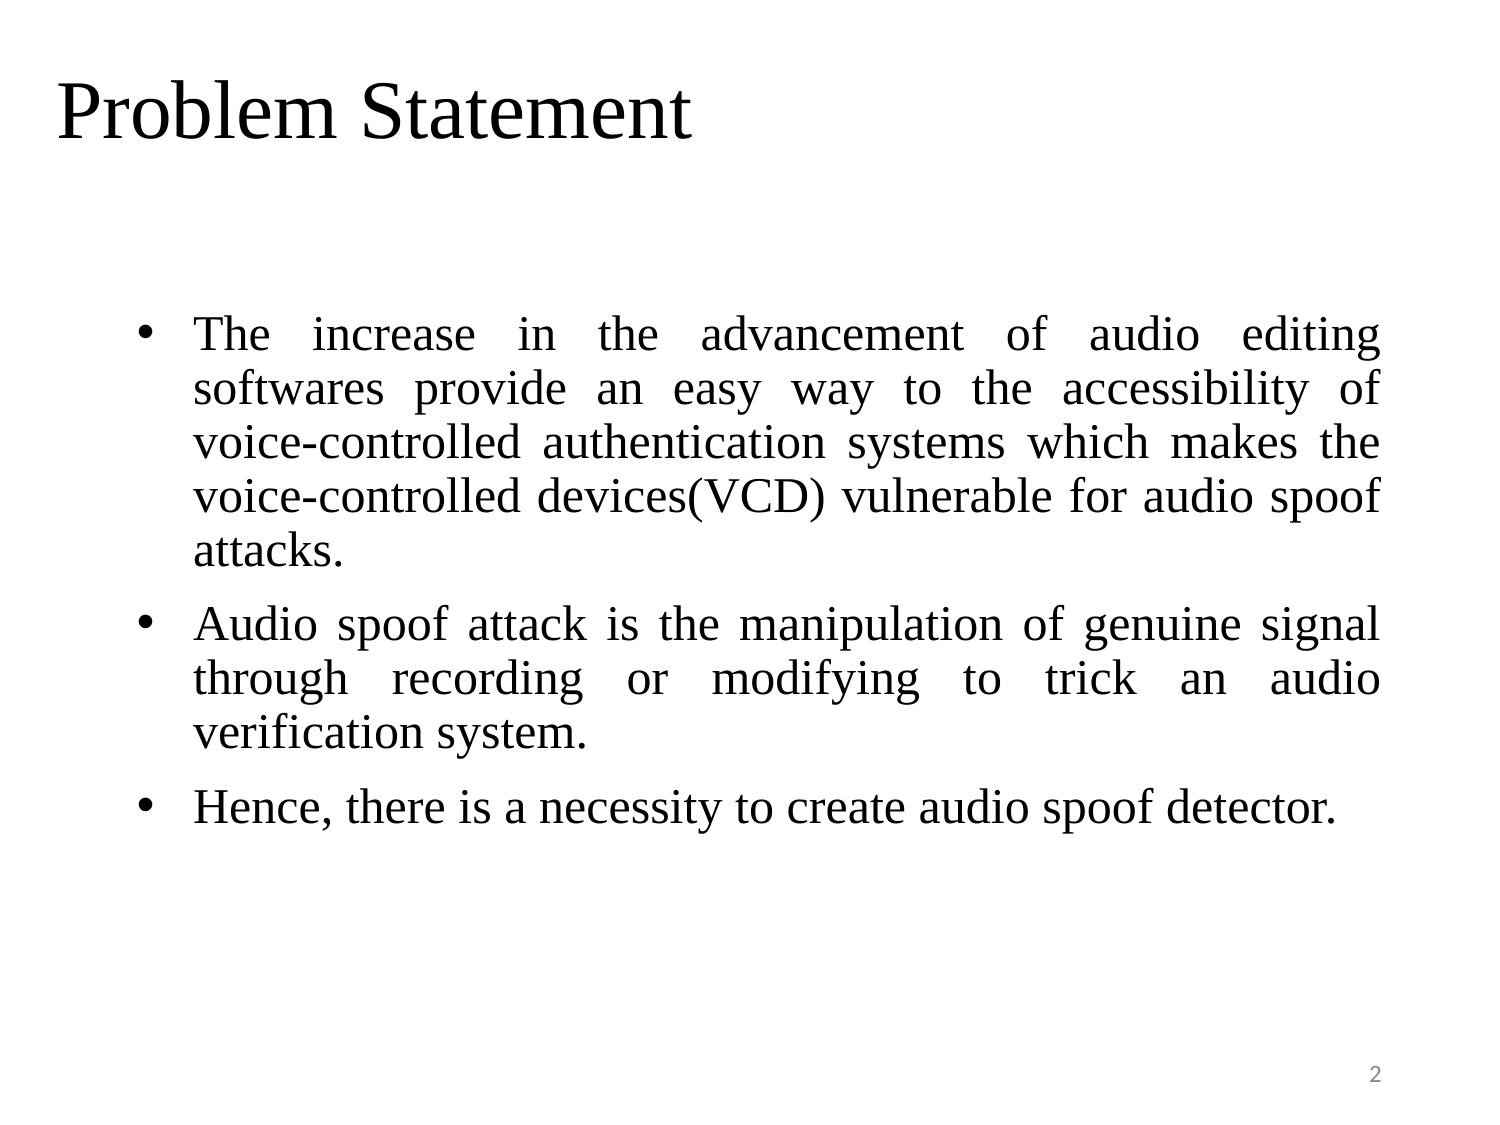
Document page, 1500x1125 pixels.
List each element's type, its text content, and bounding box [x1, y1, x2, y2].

slide_number 2 [1059, 1042, 1397, 1103]
list The increase in the advancement of audio editing softwares provide an easy way to the accessibility of voice-controlled authentication systems which makes the voice-controlled devices(VCD) vulnerable for audio spoof attacks. Audio spoof attack is the manipulation of genuine signal through recording or modifying to trick an audio verification system. Hence, there is a necessity to create audio spoof detector. [103, 299, 1397, 1014]
title Problem Statement [41, 3, 1336, 221]
